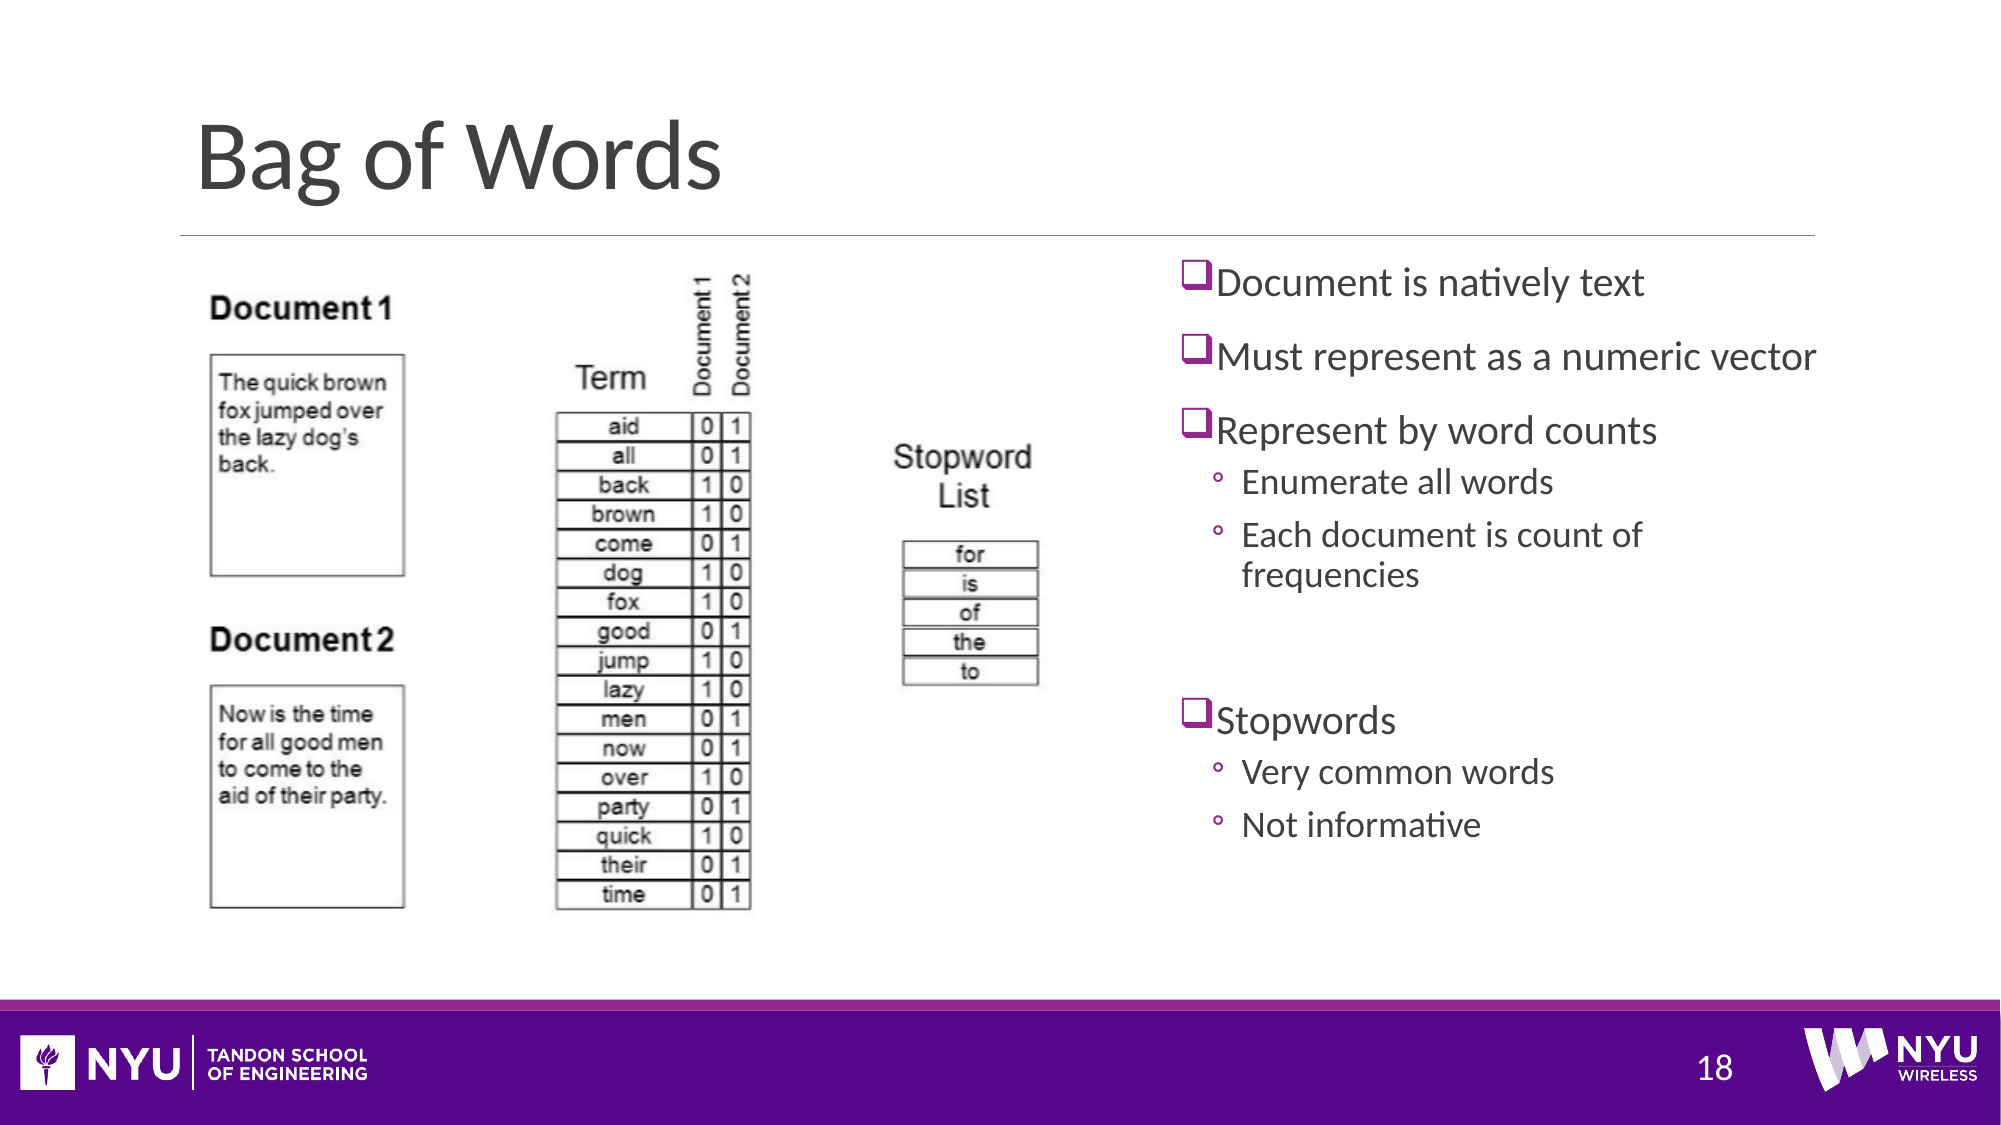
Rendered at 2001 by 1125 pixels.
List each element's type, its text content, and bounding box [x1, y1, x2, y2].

list Document is natively text Must represent as a numeric vector Represent by word counts Enumerate all words Each document is count of frequencies Stopwords Very common words Not informative [1178, 252, 1830, 911]
picture [168, 265, 1072, 937]
slide_number 18 [1533, 1035, 1749, 1096]
title Bag of Words [180, 47, 1830, 218]
